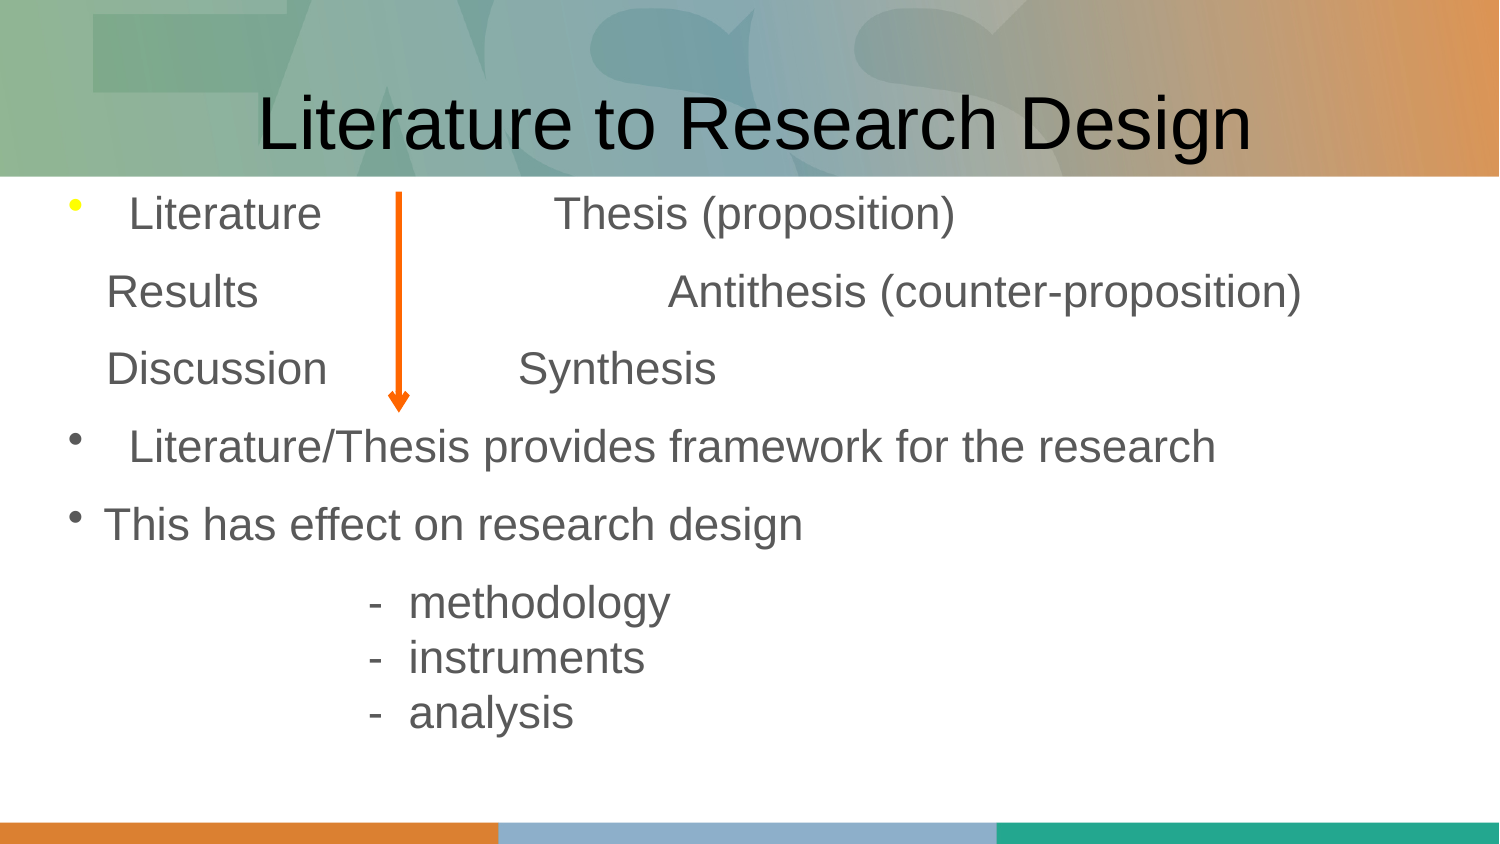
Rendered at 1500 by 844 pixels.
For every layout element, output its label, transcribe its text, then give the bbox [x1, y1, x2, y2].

picture [0, 0, 1499, 844]
text_box [391, 191, 407, 413]
text_box Literature to Research Design [53, 67, 1459, 173]
text_box Literature Thesis (proposition) Results Antithesis (counter-proposition) Discussion Synthesis Literature/Thesis provides framework for the research This has effect on research design - methodology - instruments - analysis [53, 176, 1471, 746]
